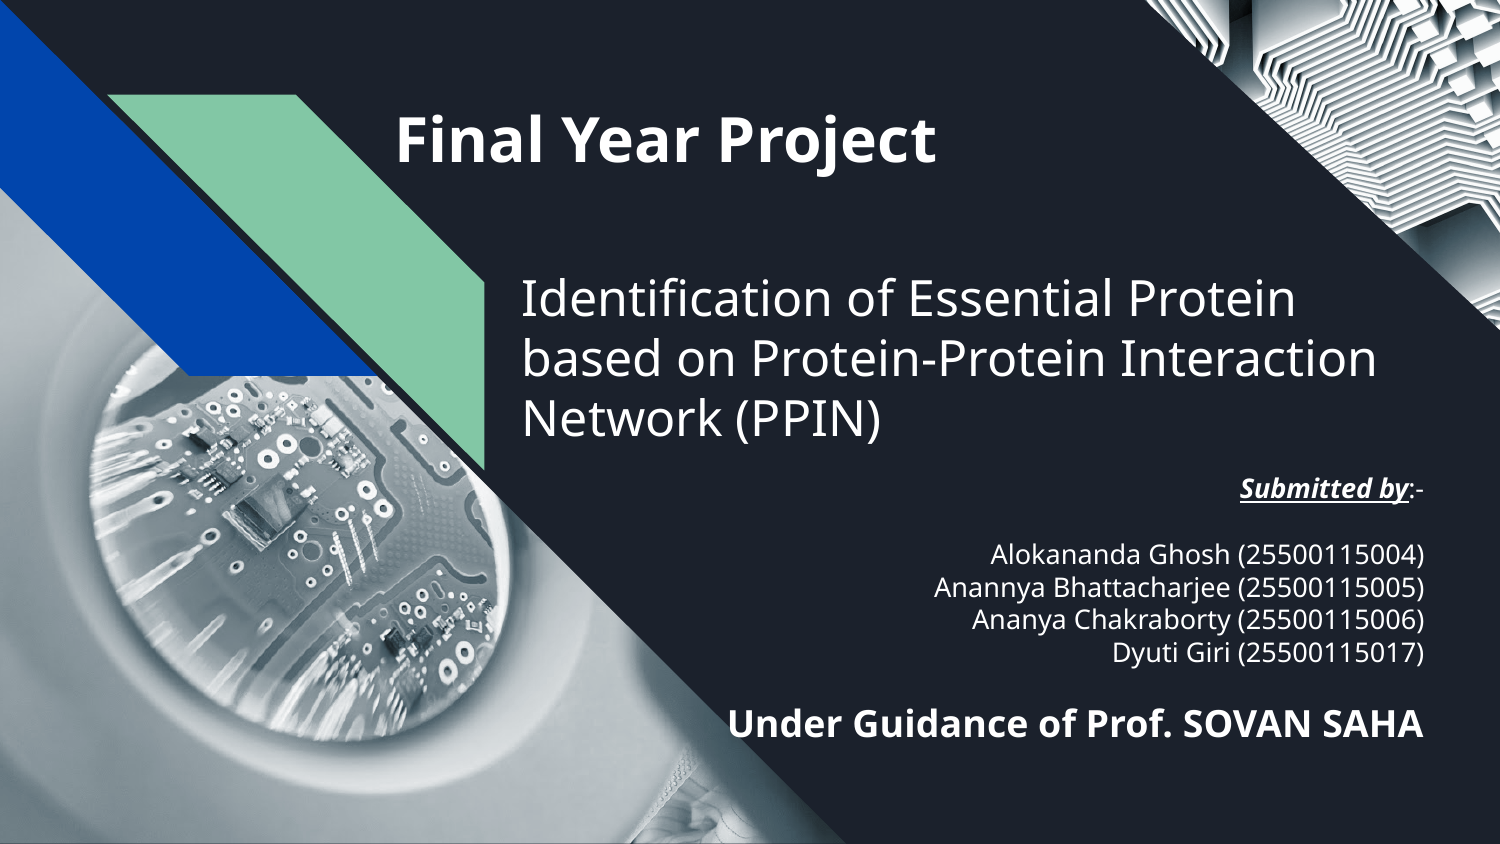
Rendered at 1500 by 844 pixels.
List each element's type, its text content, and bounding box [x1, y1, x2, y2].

picture [1144, 0, 1500, 331]
picture [0, 189, 847, 844]
subtitle Submitted by:- Alokananda Ghosh (25500115004) Anannya Bhattacharjee (25500115005) Ananya Chakraborty (25500115006) Dyuti Giri (25500115017) Under Guidance of Prof. SOVAN SAHA [494, 421, 1440, 790]
title Identification of Essential Protein based on Protein-Protein Interaction Network (PPIN) [506, 251, 1466, 458]
title Final Year Project [379, 84, 1266, 218]
